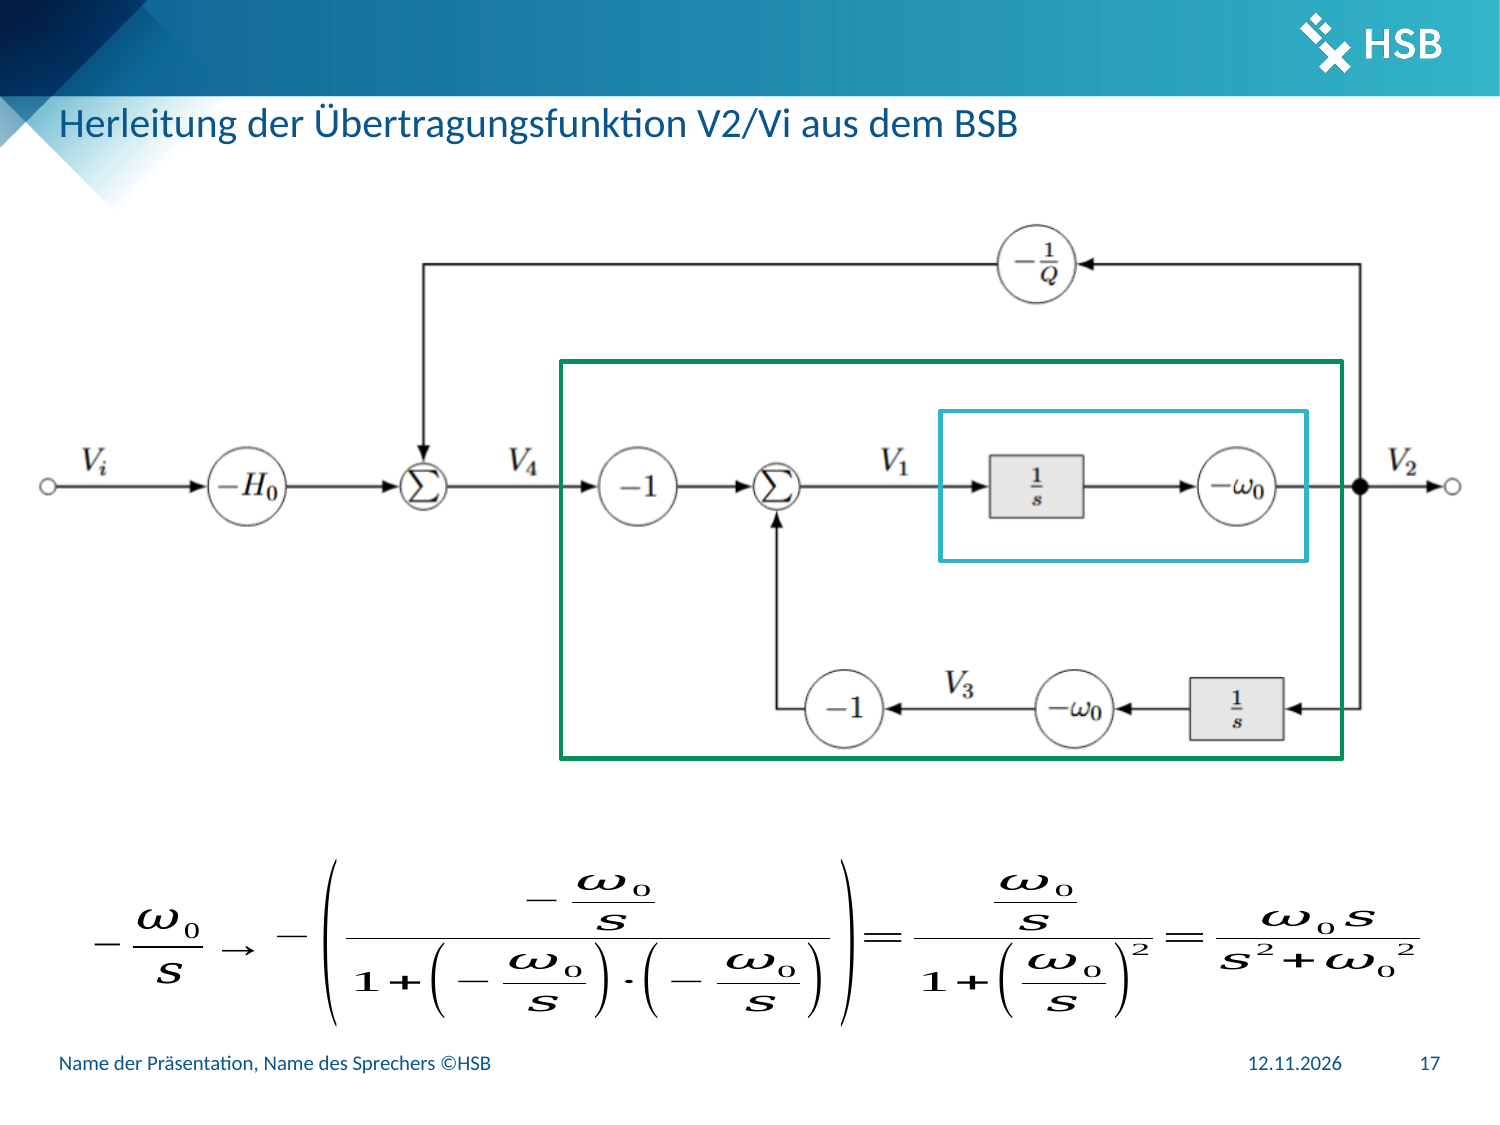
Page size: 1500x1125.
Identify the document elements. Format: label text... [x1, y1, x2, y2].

title Herleitung der Übertragungsfunktion V2/Vi aus dem BSB [58, 95, 1441, 197]
footer Name der Präsentation, Name des Sprechers ©HSB [58, 1048, 1176, 1077]
picture [0, 0, 1500, 1125]
slide_number 17 [1376, 1048, 1441, 1077]
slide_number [1216, 1048, 1343, 1077]
